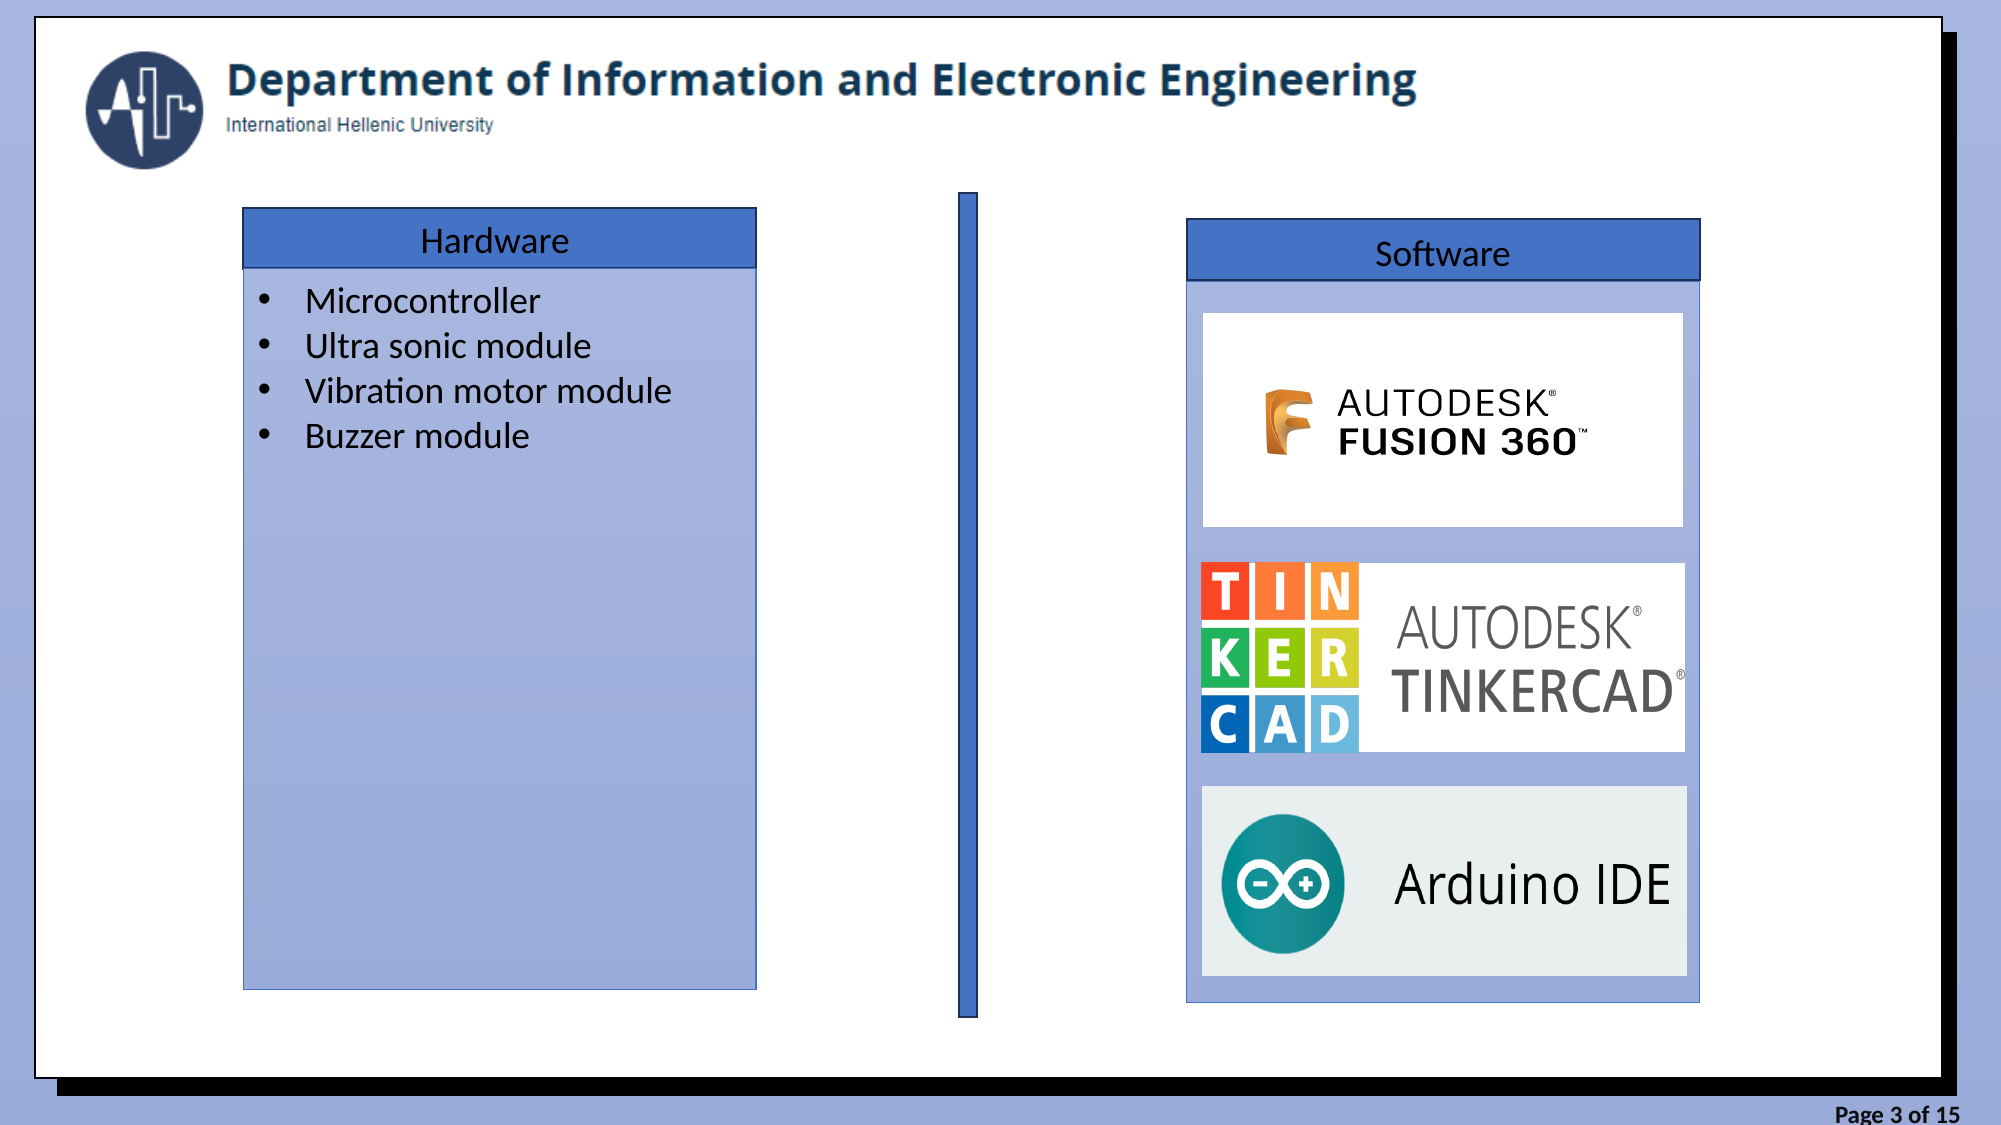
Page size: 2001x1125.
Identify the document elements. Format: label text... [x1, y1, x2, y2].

text_box [1186, 281, 1700, 1003]
text_box [1186, 218, 1701, 281]
picture [58, 33, 1496, 193]
text_box Software [1186, 221, 1700, 281]
text_box Hardware [243, 209, 757, 268]
text_box [34, 16, 1943, 1079]
text_box [243, 464, 757, 990]
picture [1202, 313, 1684, 527]
picture [1201, 562, 1685, 753]
text_box [0, 0, 2000, 1125]
text_box Microcontroller Ultra sonic module Vibration motor module Buzzer module [243, 268, 757, 464]
text_box [57, 32, 1957, 1096]
text_box [958, 193, 978, 1018]
picture [1202, 786, 1687, 976]
text_box Page 3 of 15 [1794, 1094, 2000, 1125]
